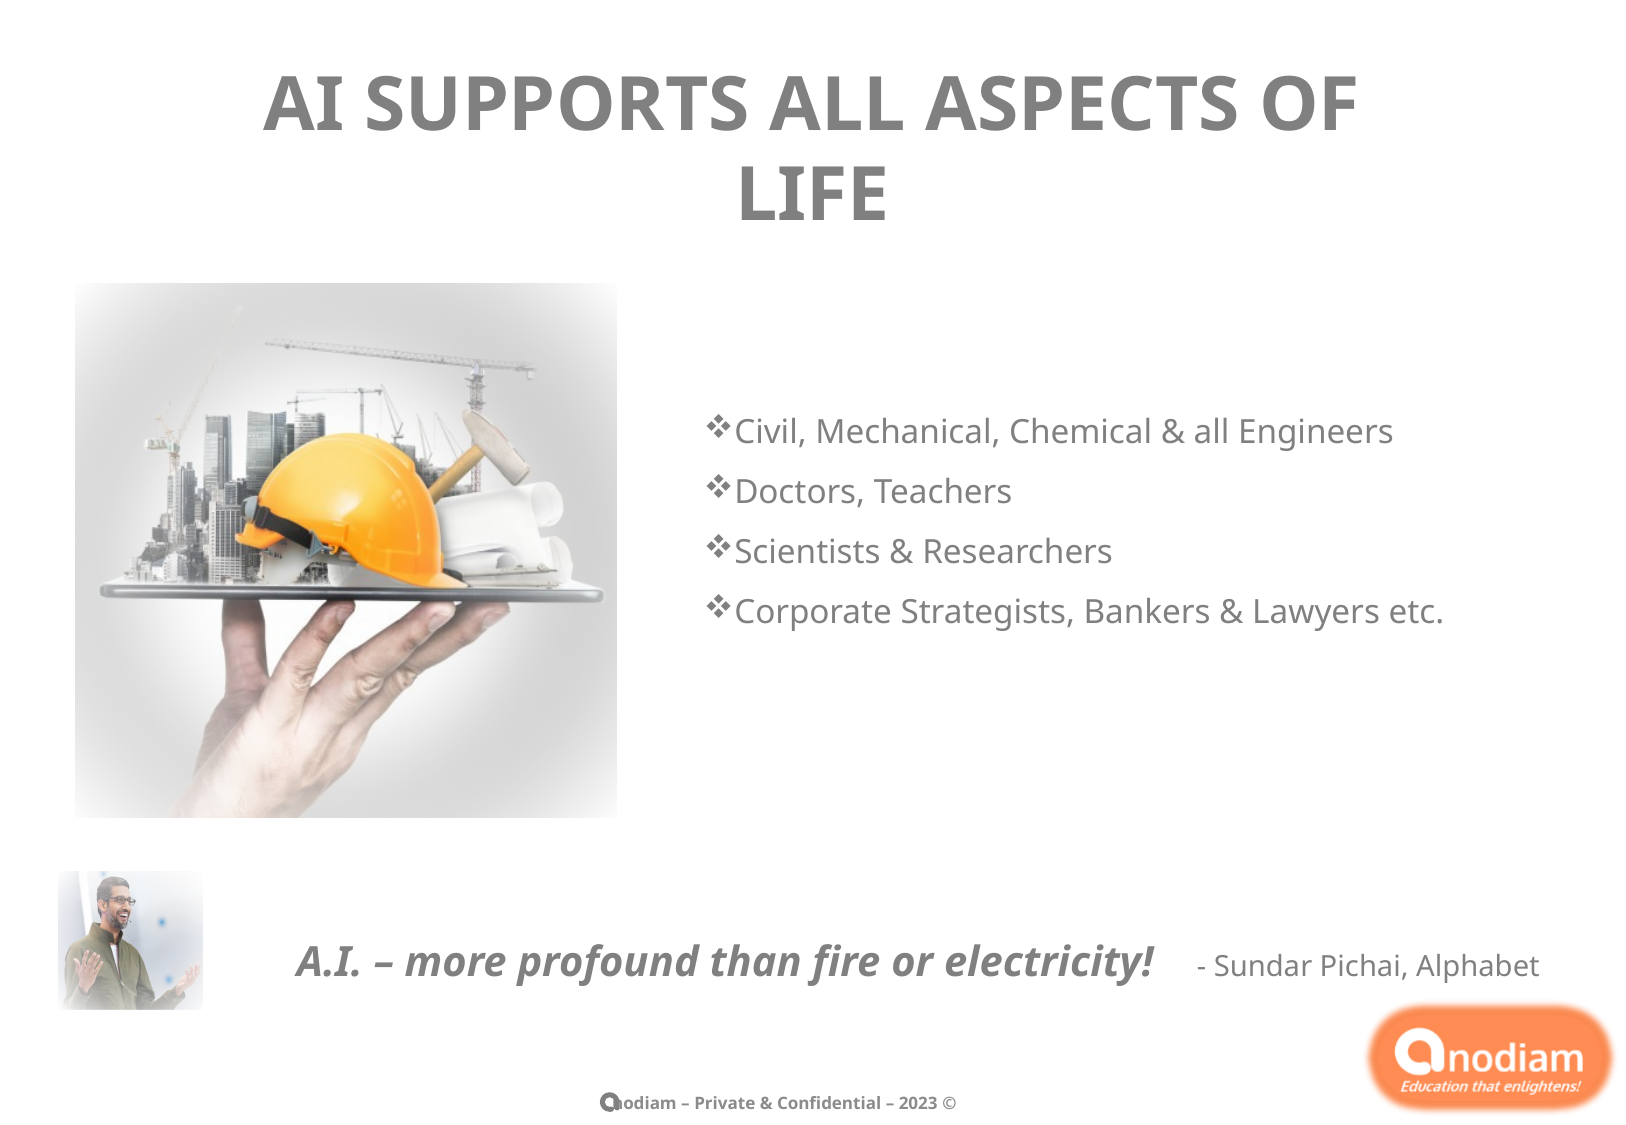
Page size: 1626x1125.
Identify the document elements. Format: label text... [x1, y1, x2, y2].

picture [58, 871, 203, 1010]
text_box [75, 283, 617, 823]
text_box AI Supports All Aspects of Life [201, 47, 1423, 243]
footer nodiam – Private & Confidential – 2023 © [512, 1078, 1062, 1125]
text_box A.I. – more profound than fire or electricity! - Sundar Pichai, Alphabet C.E.O. [197, 877, 1555, 1063]
picture [1358, 995, 1623, 1121]
text_box [598, 1091, 622, 1113]
text_box Civil, Mechanical, Chemical & all Engineers Doctors, Teachers Scientists & Researchers Corporate Strategists, Bankers & Lawyers etc. [689, 383, 1625, 638]
